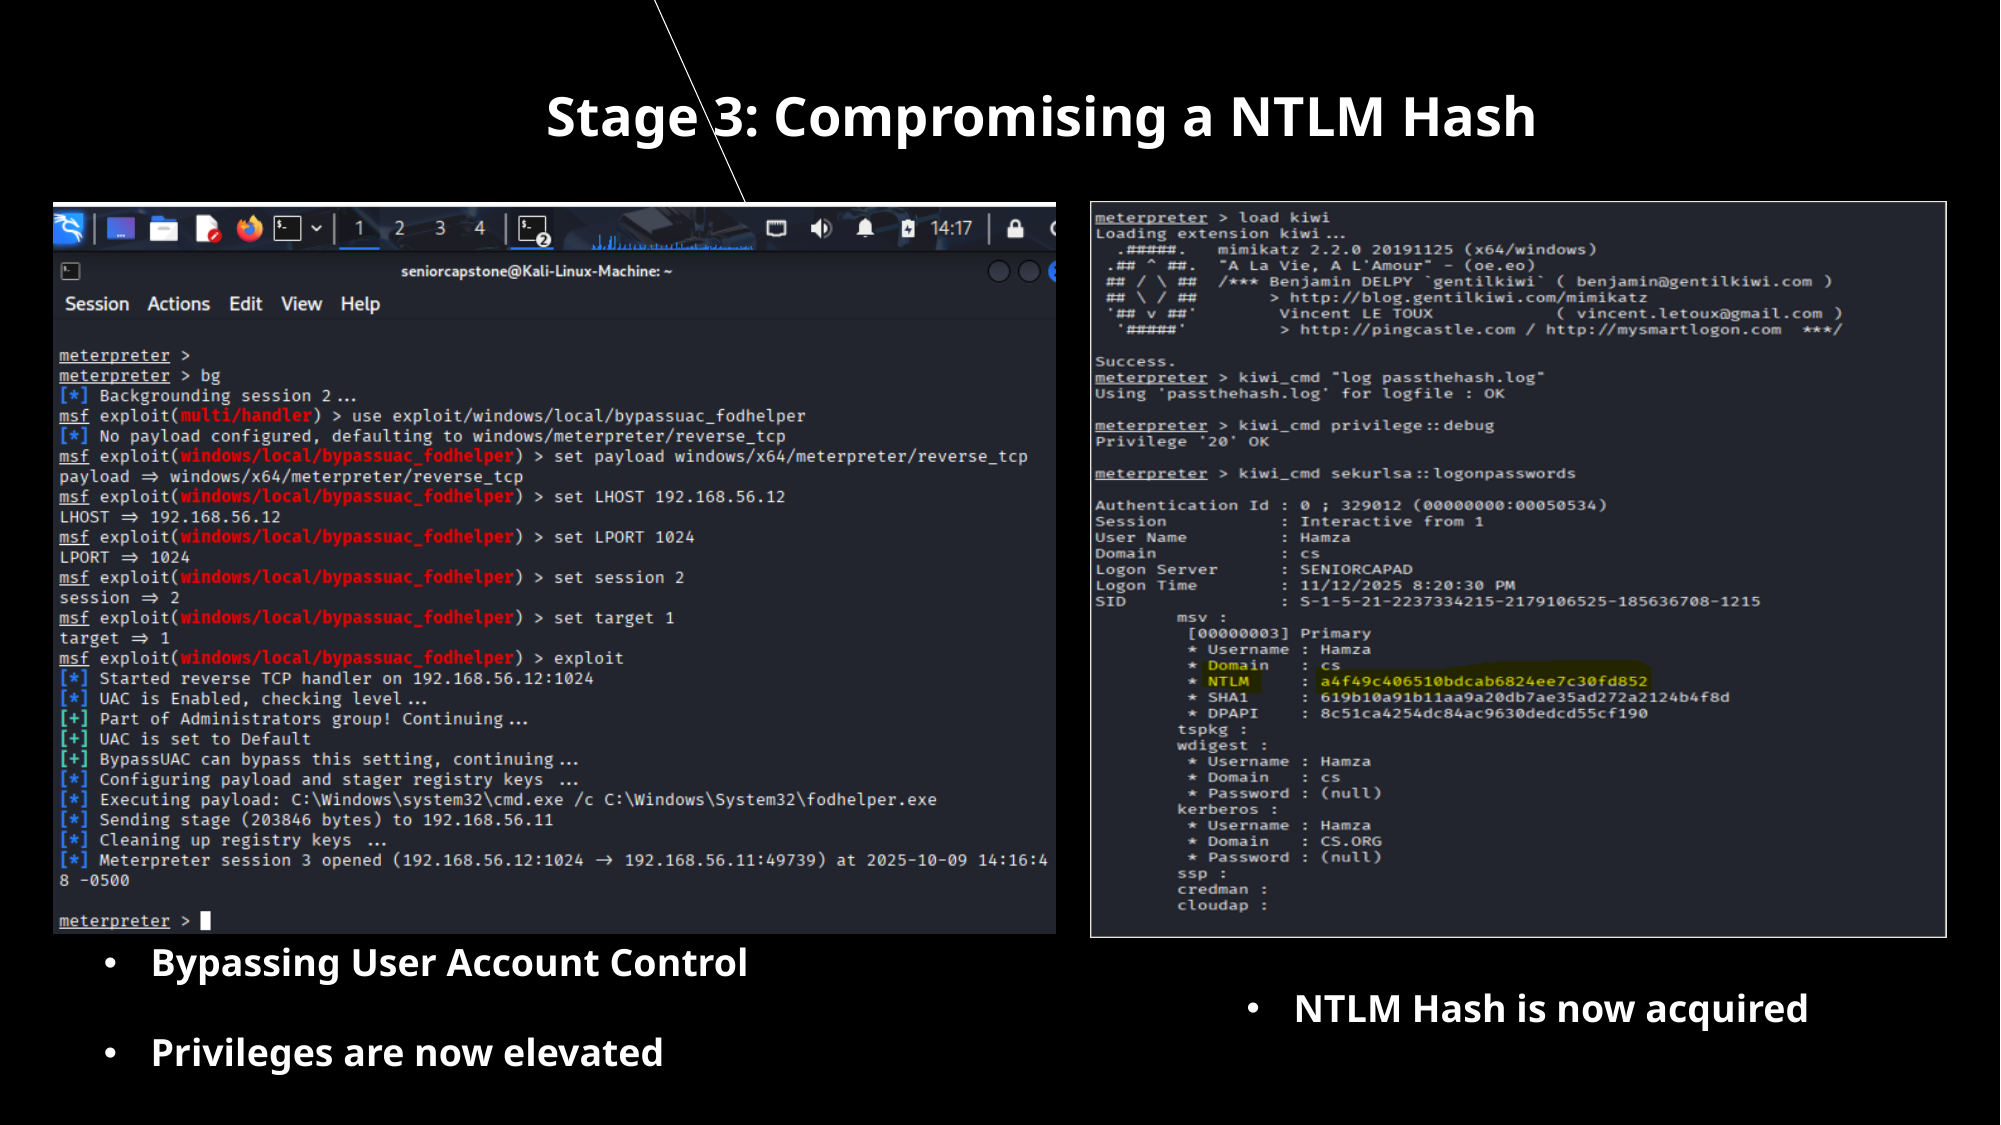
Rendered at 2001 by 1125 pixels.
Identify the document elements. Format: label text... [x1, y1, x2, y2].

text_box Stage 3: Compromising a NTLM Hash [469, 74, 1617, 200]
text_box CS [19, 1042, 470, 1103]
picture [1090, 201, 1947, 938]
picture [53, 202, 1056, 934]
text_box Bypassing User Account Control Privileges are now elevated [89, 934, 1021, 1082]
text_box NTLM Hash is now acquired [1231, 977, 2000, 1038]
